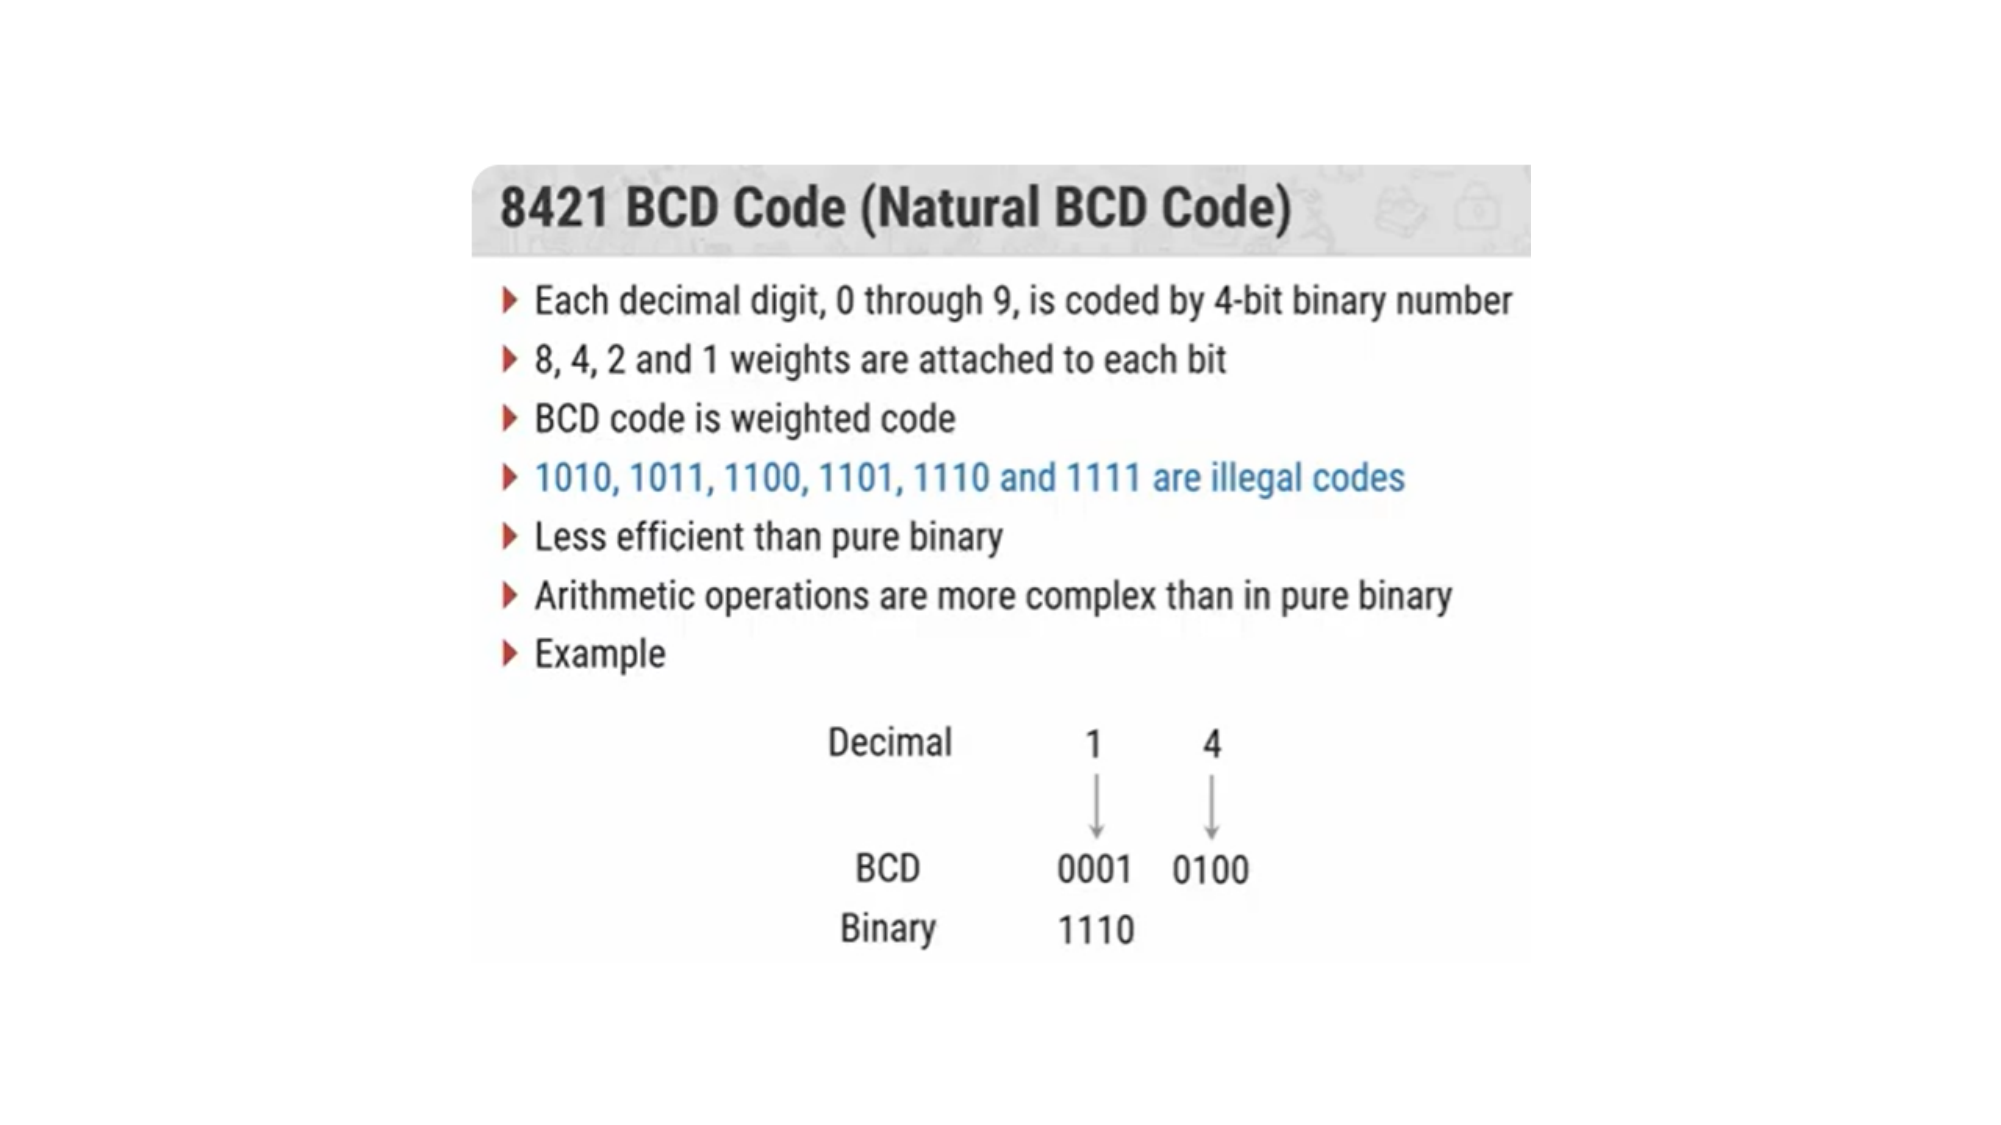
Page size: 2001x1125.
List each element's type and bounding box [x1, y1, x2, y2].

picture [469, 162, 1531, 963]
